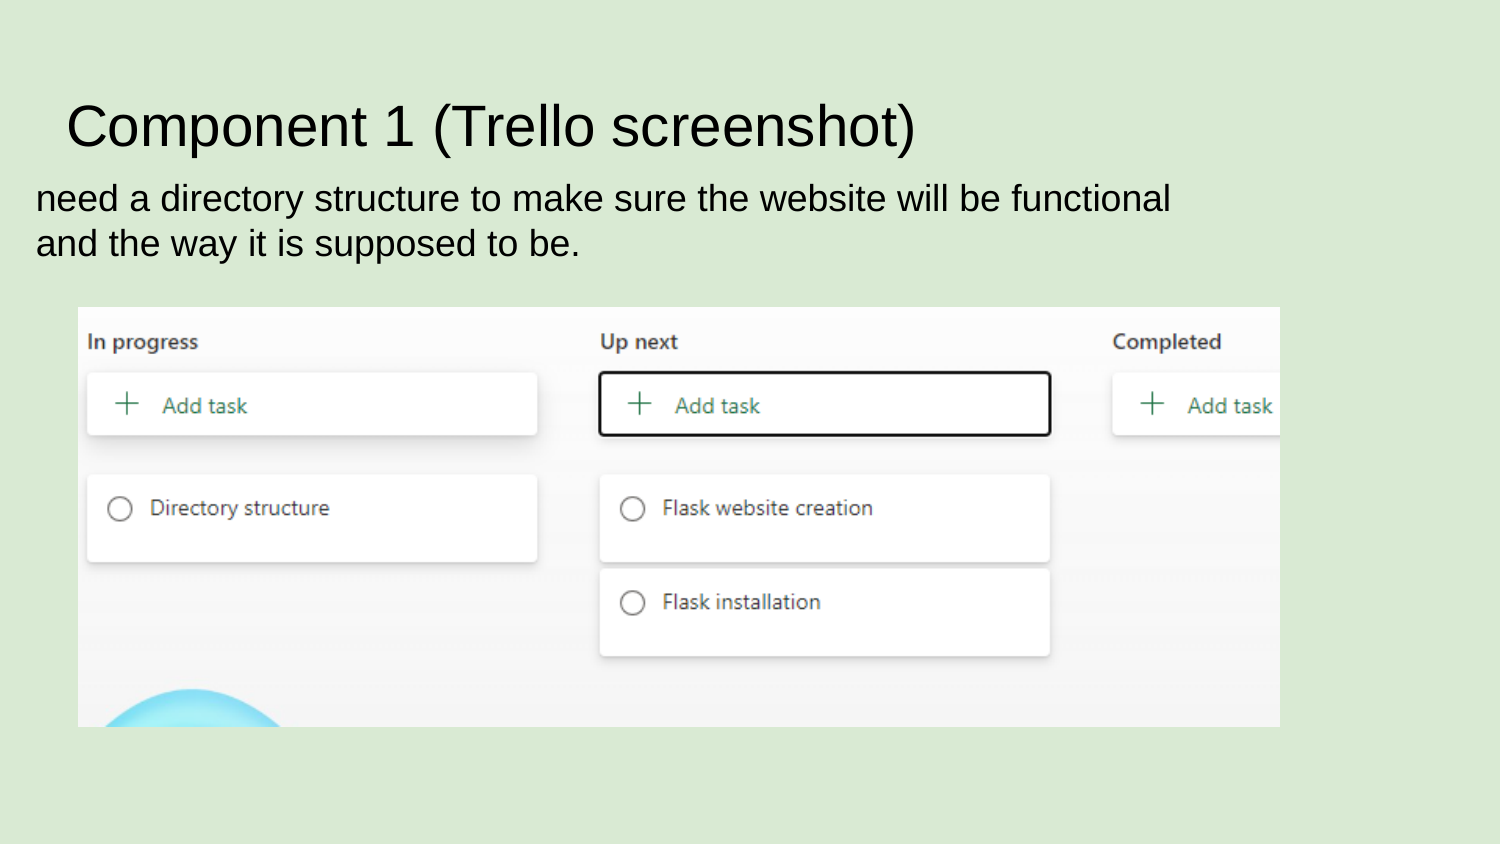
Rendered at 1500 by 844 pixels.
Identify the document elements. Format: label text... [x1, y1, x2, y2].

title Component 1 (Trello screenshot) [51, 72, 1449, 167]
text_box need a directory structure to make sure the website will be functional and the way it is supposed to be. [20, 166, 1266, 307]
picture [78, 307, 1281, 727]
